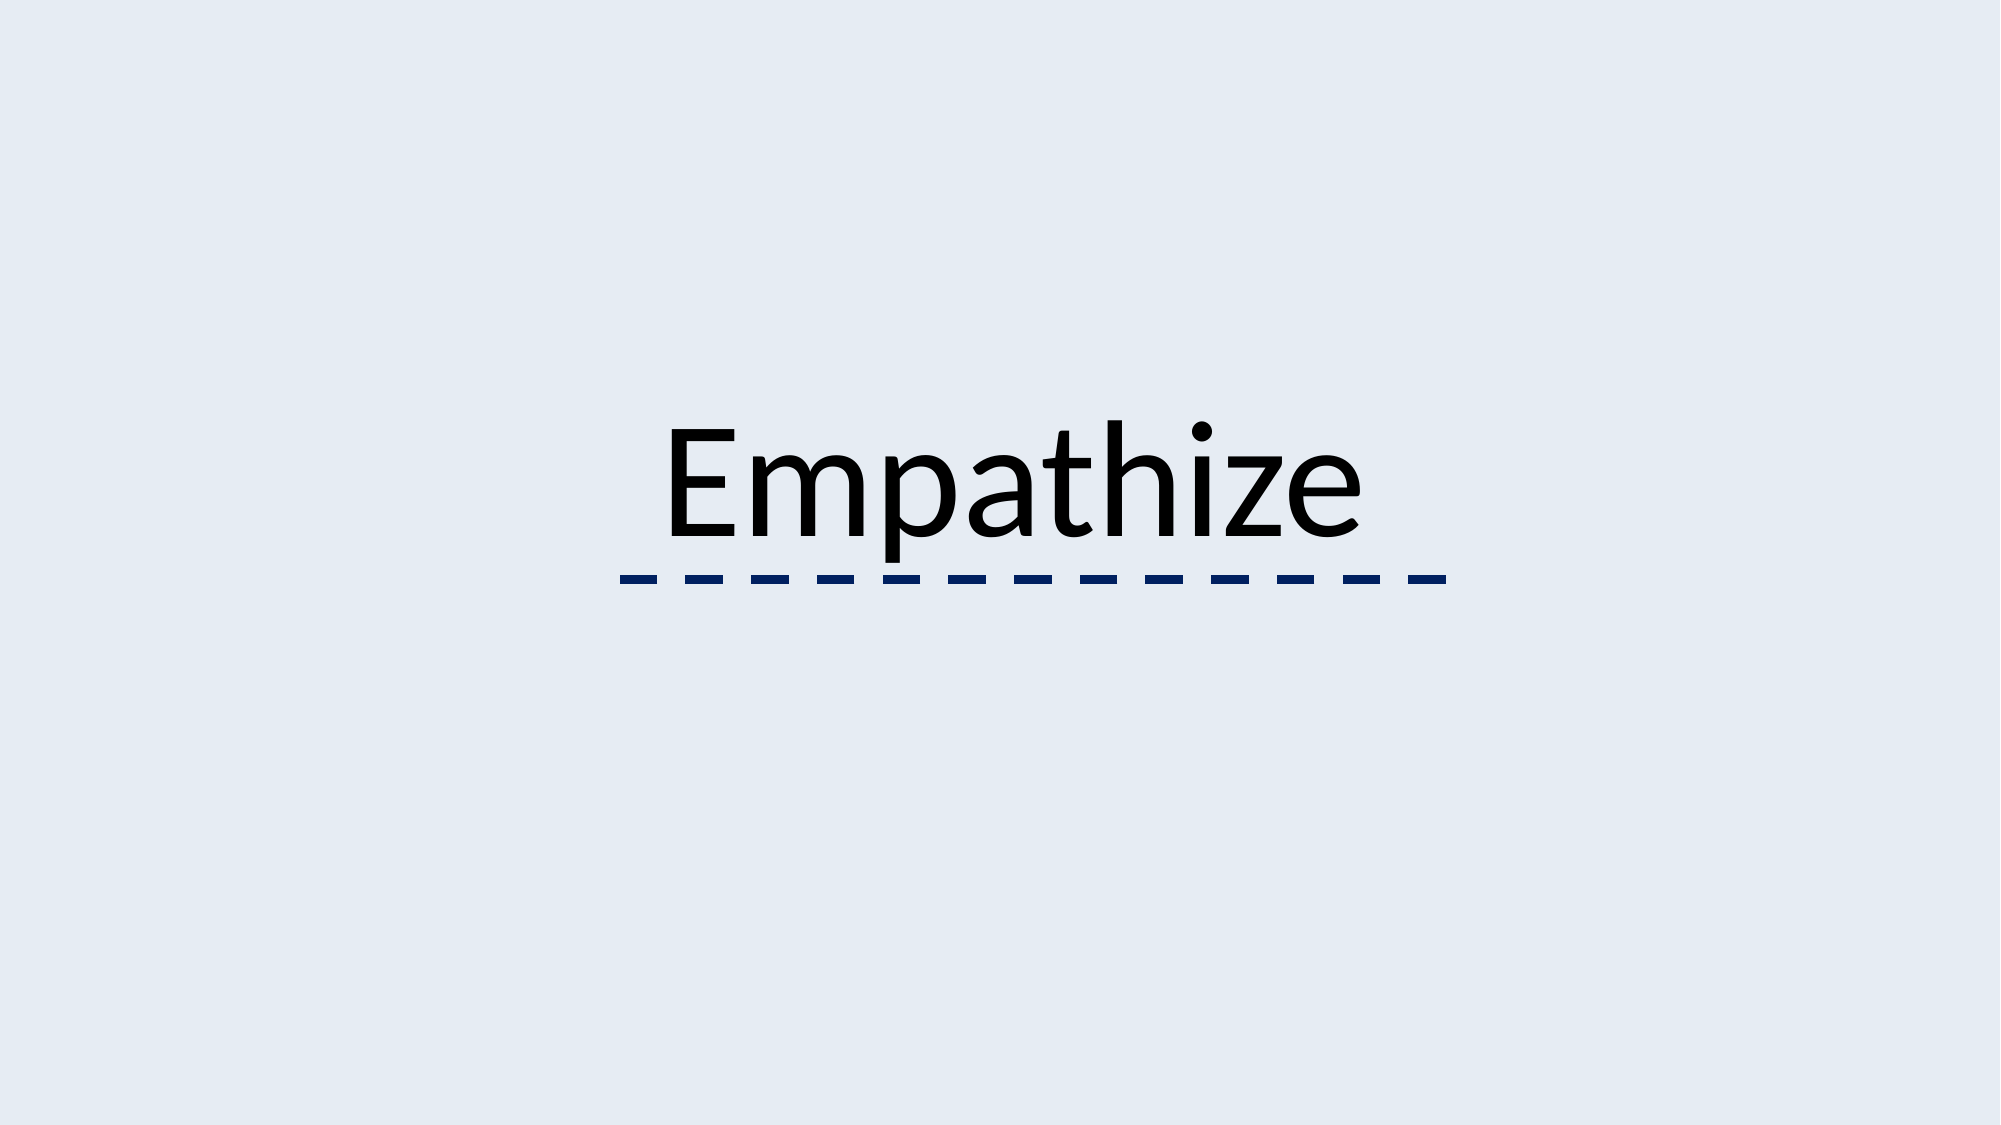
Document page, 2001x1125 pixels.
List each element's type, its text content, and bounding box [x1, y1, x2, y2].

text_box Empathize [536, 362, 1514, 578]
